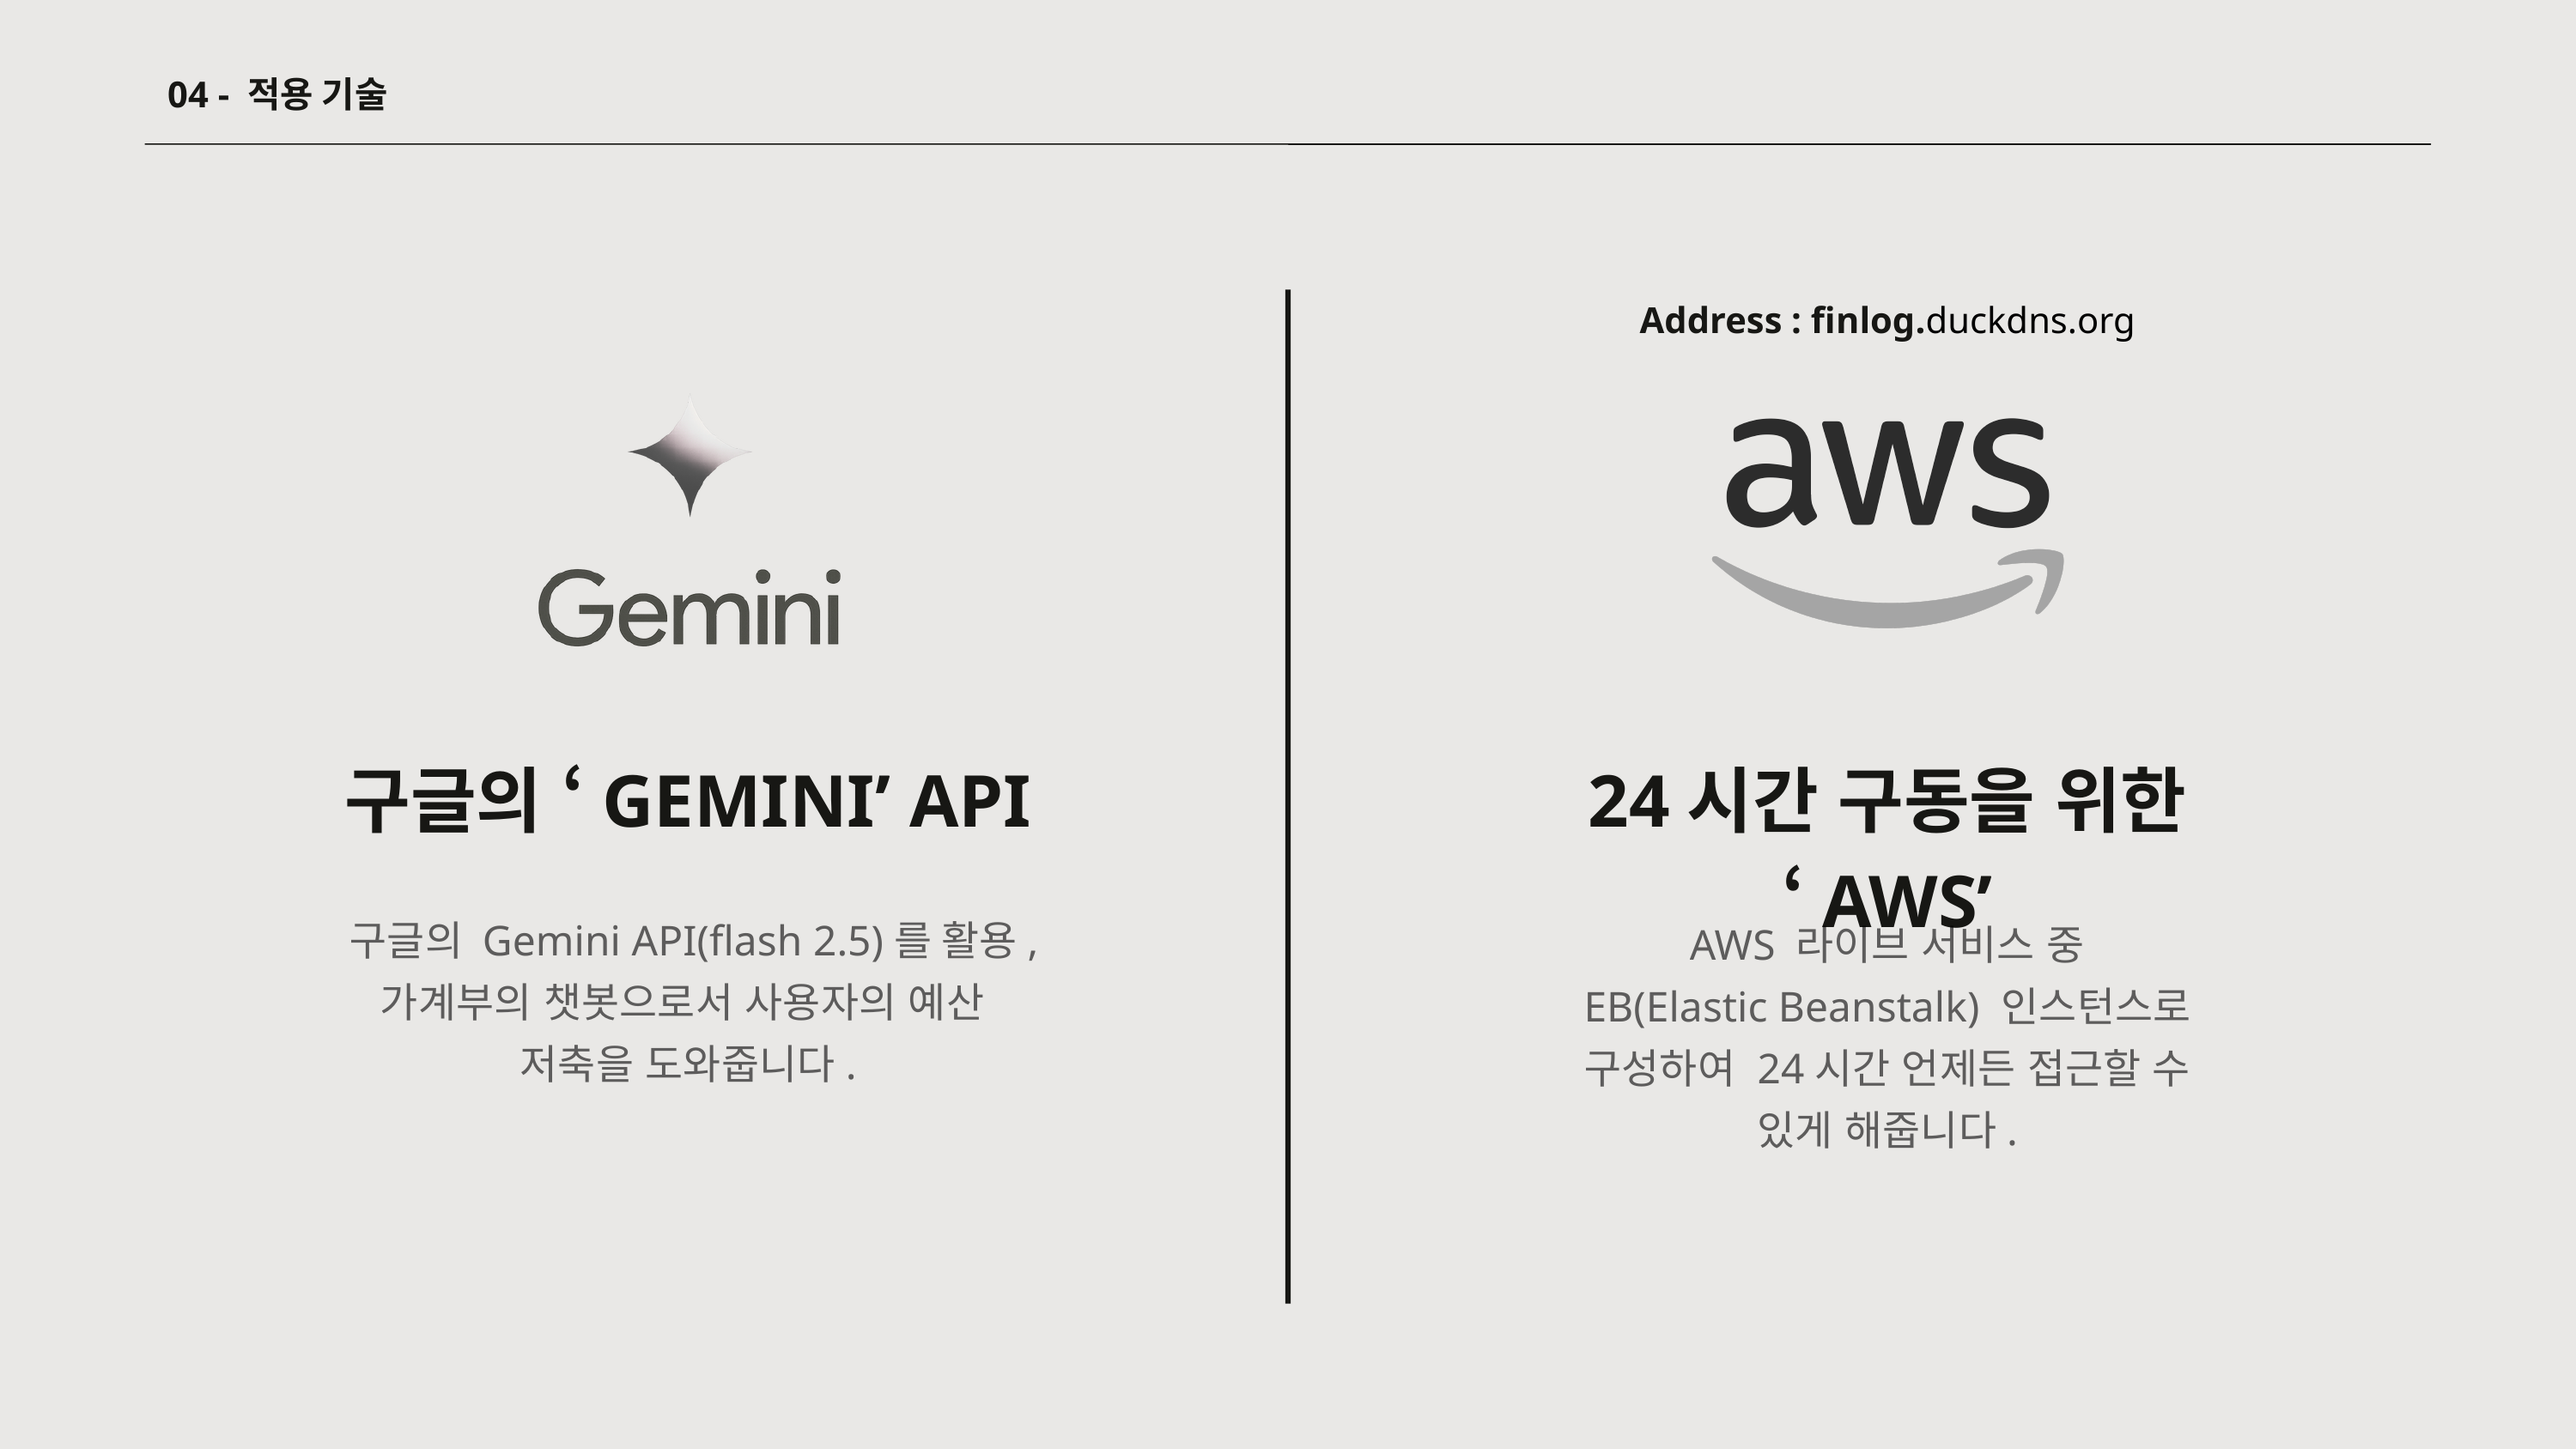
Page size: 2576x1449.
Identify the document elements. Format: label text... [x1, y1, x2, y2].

text_box 04 - 적용 기술 [167, 64, 398, 115]
text_box 구글의 Gemini API(flash 2.5)를 활용, 가계부의 챗봇으로서 사용자의 예산 저축을 도와줍니다. [345, 902, 1032, 1088]
picture [1650, 365, 2124, 682]
text_box 구글의 ‘GEMINI’ API [316, 742, 1060, 842]
text_box [482, 311, 896, 724]
text_box AWS 라이브 서비스 중 EB(Elastic Beanstalk) 인스턴스로 구성하여 24시간 언제든 접근할 수 있게 해줍니다. [1544, 906, 2231, 1154]
text_box 24시간 구동을 위한 ‘AWS’ [1492, 741, 2283, 943]
text_box Address : finlog.duckdns.org [1597, 290, 2178, 342]
